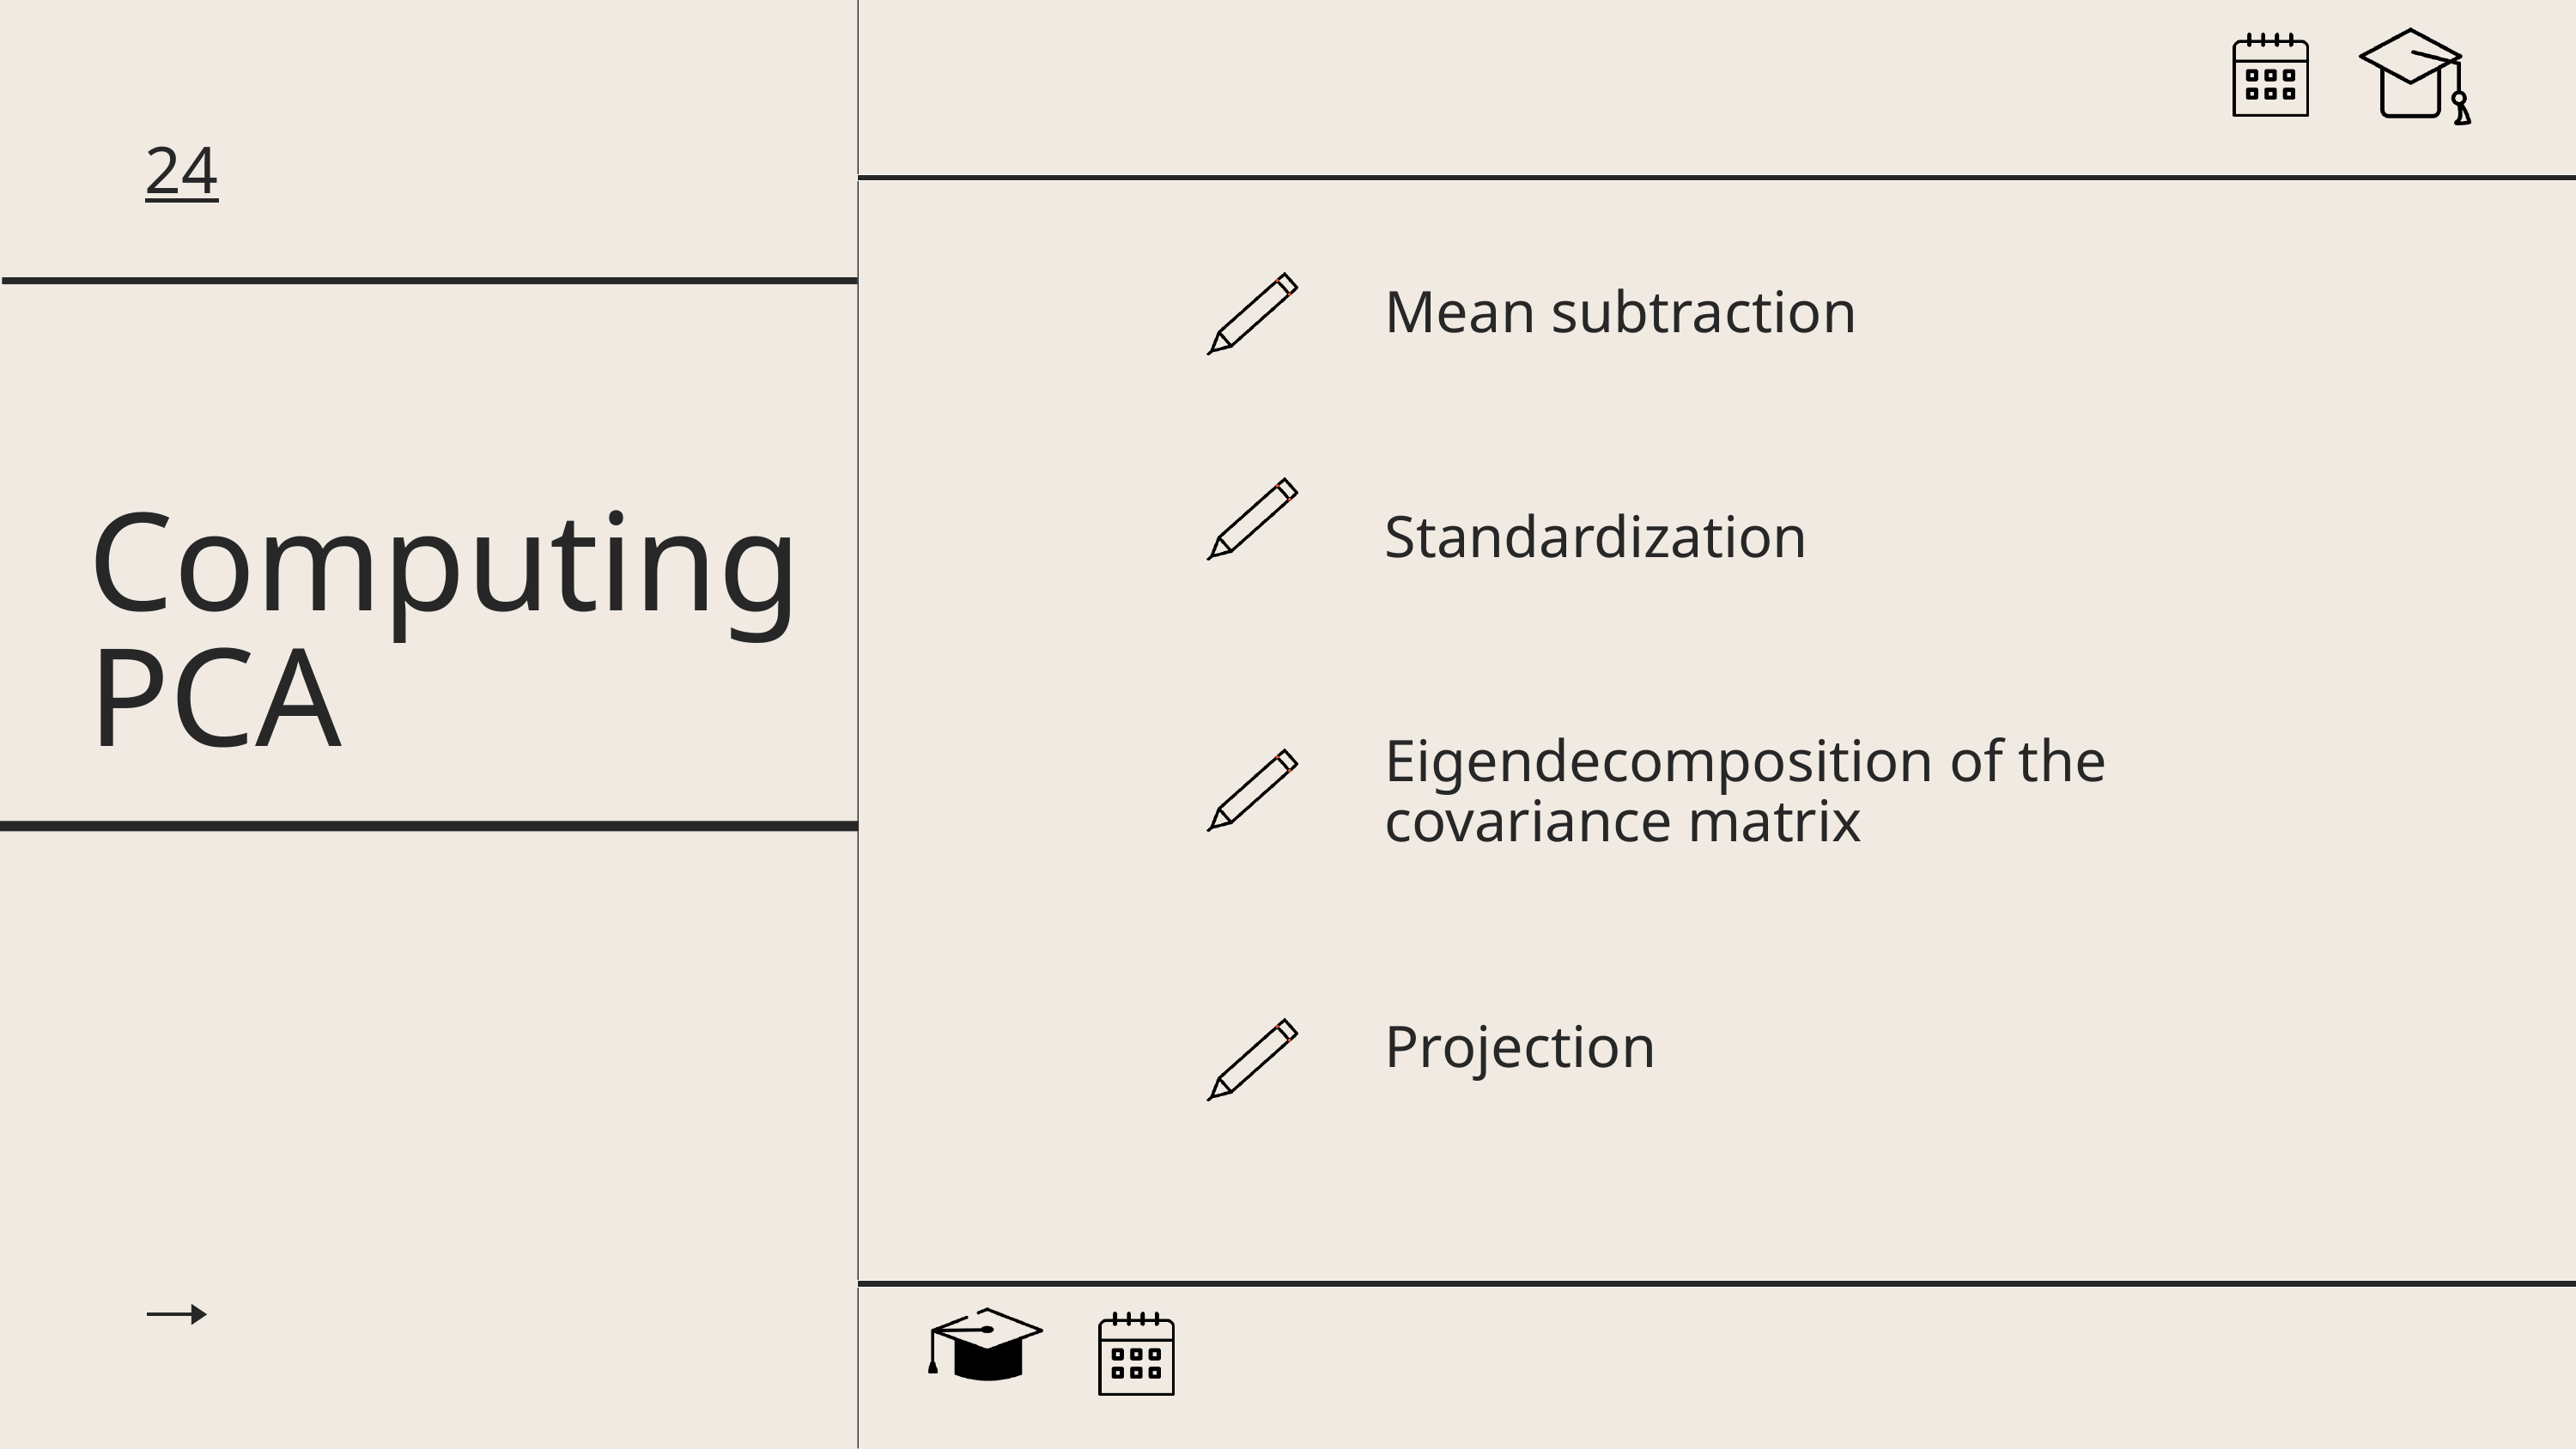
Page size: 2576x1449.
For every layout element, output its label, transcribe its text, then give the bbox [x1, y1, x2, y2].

picture [1206, 272, 1298, 355]
picture [1206, 477, 1298, 561]
text_box [857, 174, 2576, 181]
text_box Computing PCA [88, 501, 857, 774]
picture [2232, 33, 2309, 117]
text_box [0, 821, 860, 832]
text_box [857, 1280, 2576, 1288]
text_box Standardization [1384, 508, 2127, 569]
text_box [2, 277, 858, 285]
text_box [146, 1303, 208, 1325]
picture [926, 1307, 1043, 1389]
picture [2358, 27, 2472, 126]
picture [1206, 1018, 1298, 1101]
picture [1097, 1312, 1175, 1396]
text_box Mean subtraction [1384, 284, 2127, 345]
picture [1206, 749, 1298, 832]
text_box 24 [144, 116, 261, 207]
text_box Eigendecomposition of the covariance matrix [1384, 732, 2127, 853]
text_box Projection [1384, 1018, 2127, 1079]
